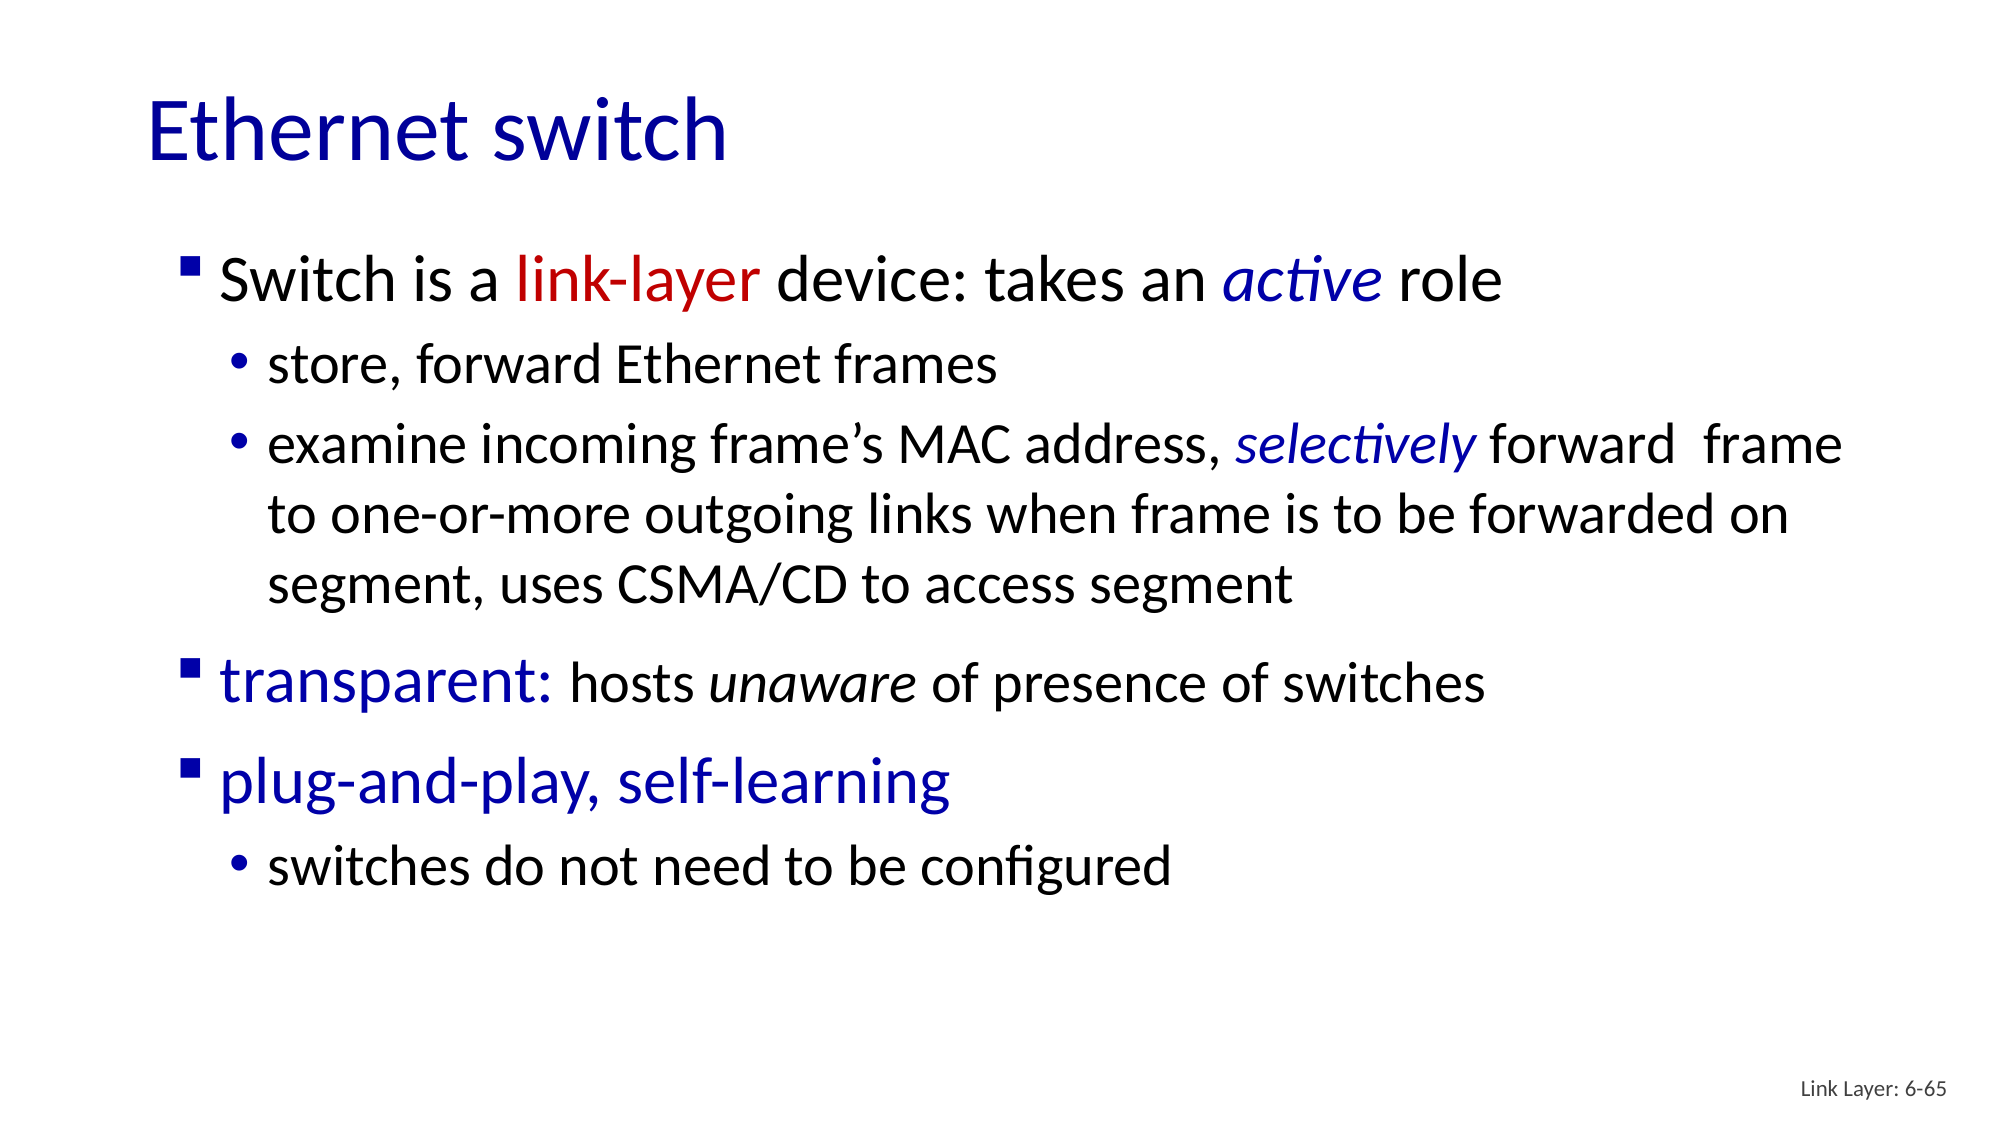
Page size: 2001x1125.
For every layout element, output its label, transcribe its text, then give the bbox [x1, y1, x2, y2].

slide_number Link Layer: 6-65 [1512, 1056, 1963, 1117]
title Ethernet switch [131, 57, 1857, 205]
text_box Switch is a link-layer device: takes an active role store, forward Ethernet frames examine incoming frame’s MAC address, selectively forward frame to one-or-more outgoing links when frame is to be forwarded on segment, uses CSMA/CD to access segment transparent: hosts unaware of presence of switches plug-and-play, self-learning switches do not need to be configured [138, 227, 1904, 1033]
